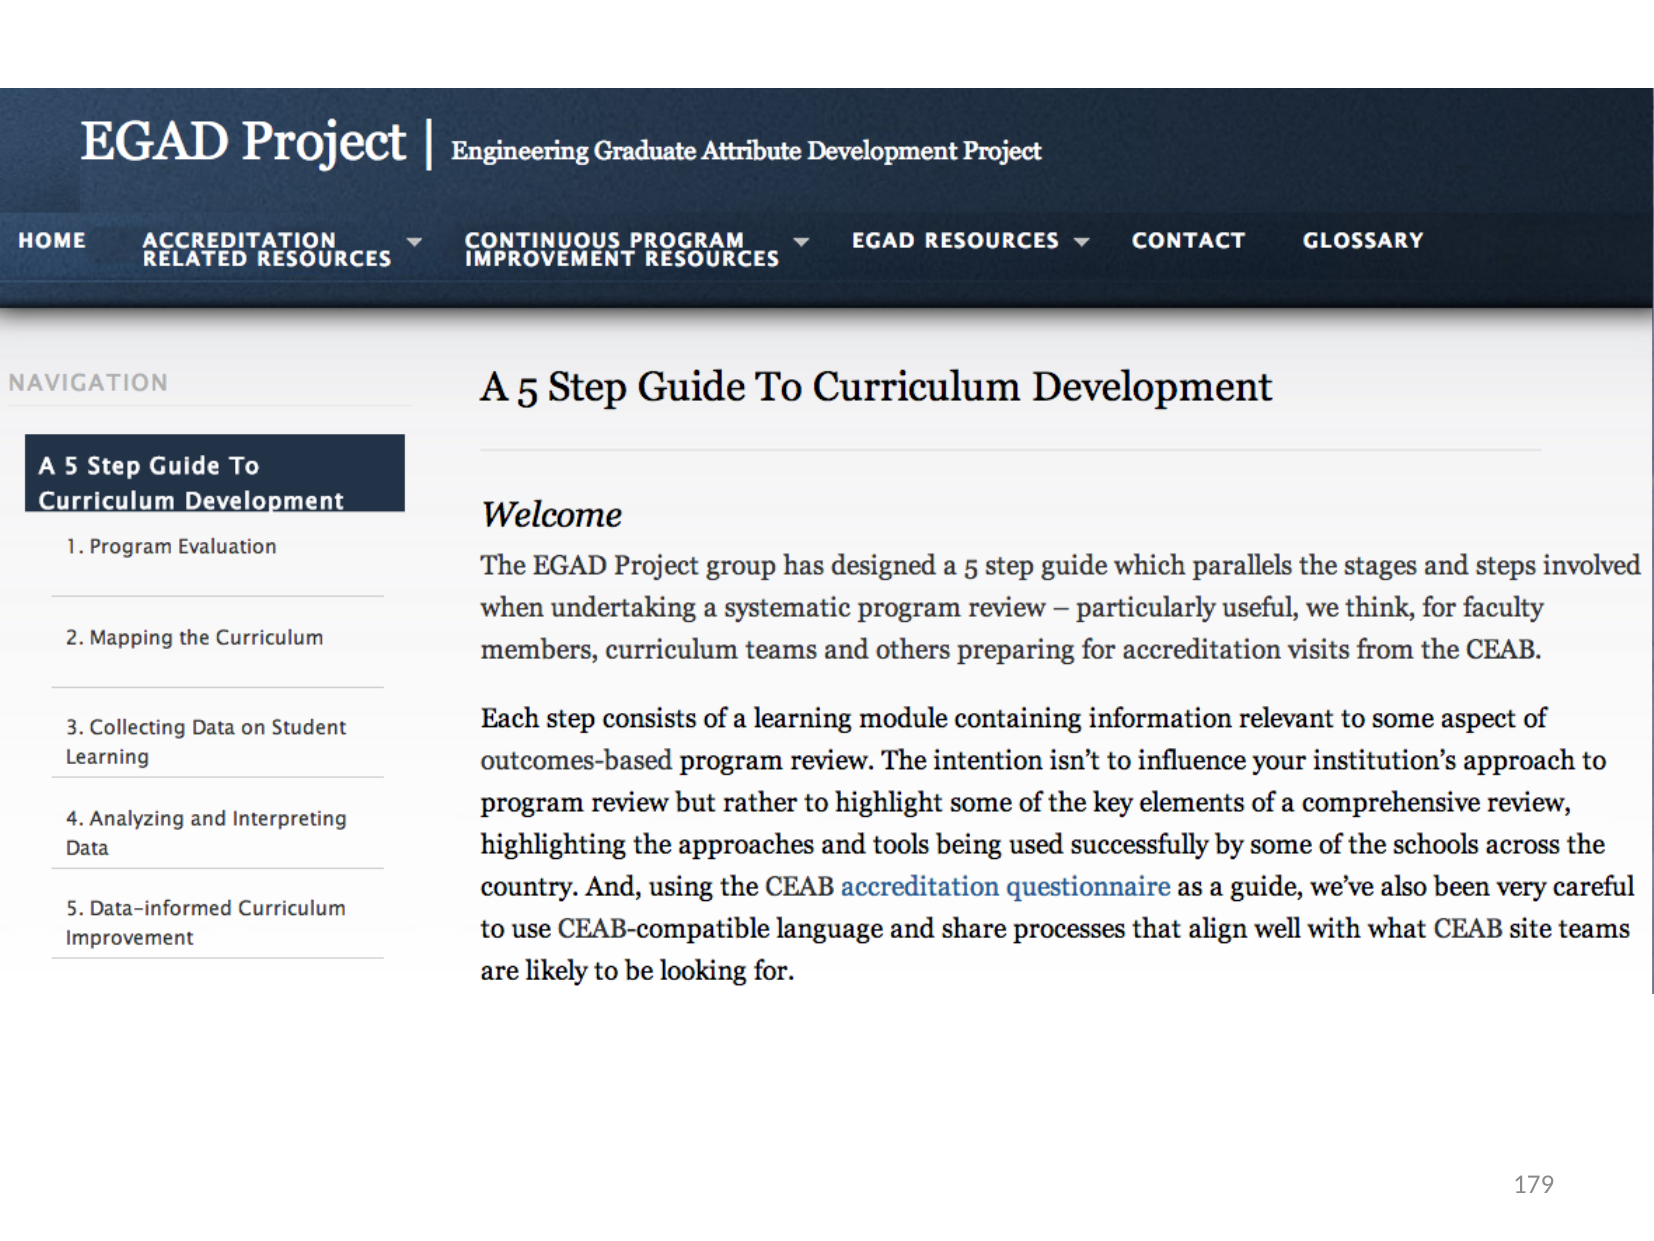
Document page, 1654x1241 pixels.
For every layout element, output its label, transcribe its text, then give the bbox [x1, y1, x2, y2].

slide_number 179 [1185, 1149, 1571, 1216]
picture [0, 88, 1654, 994]
